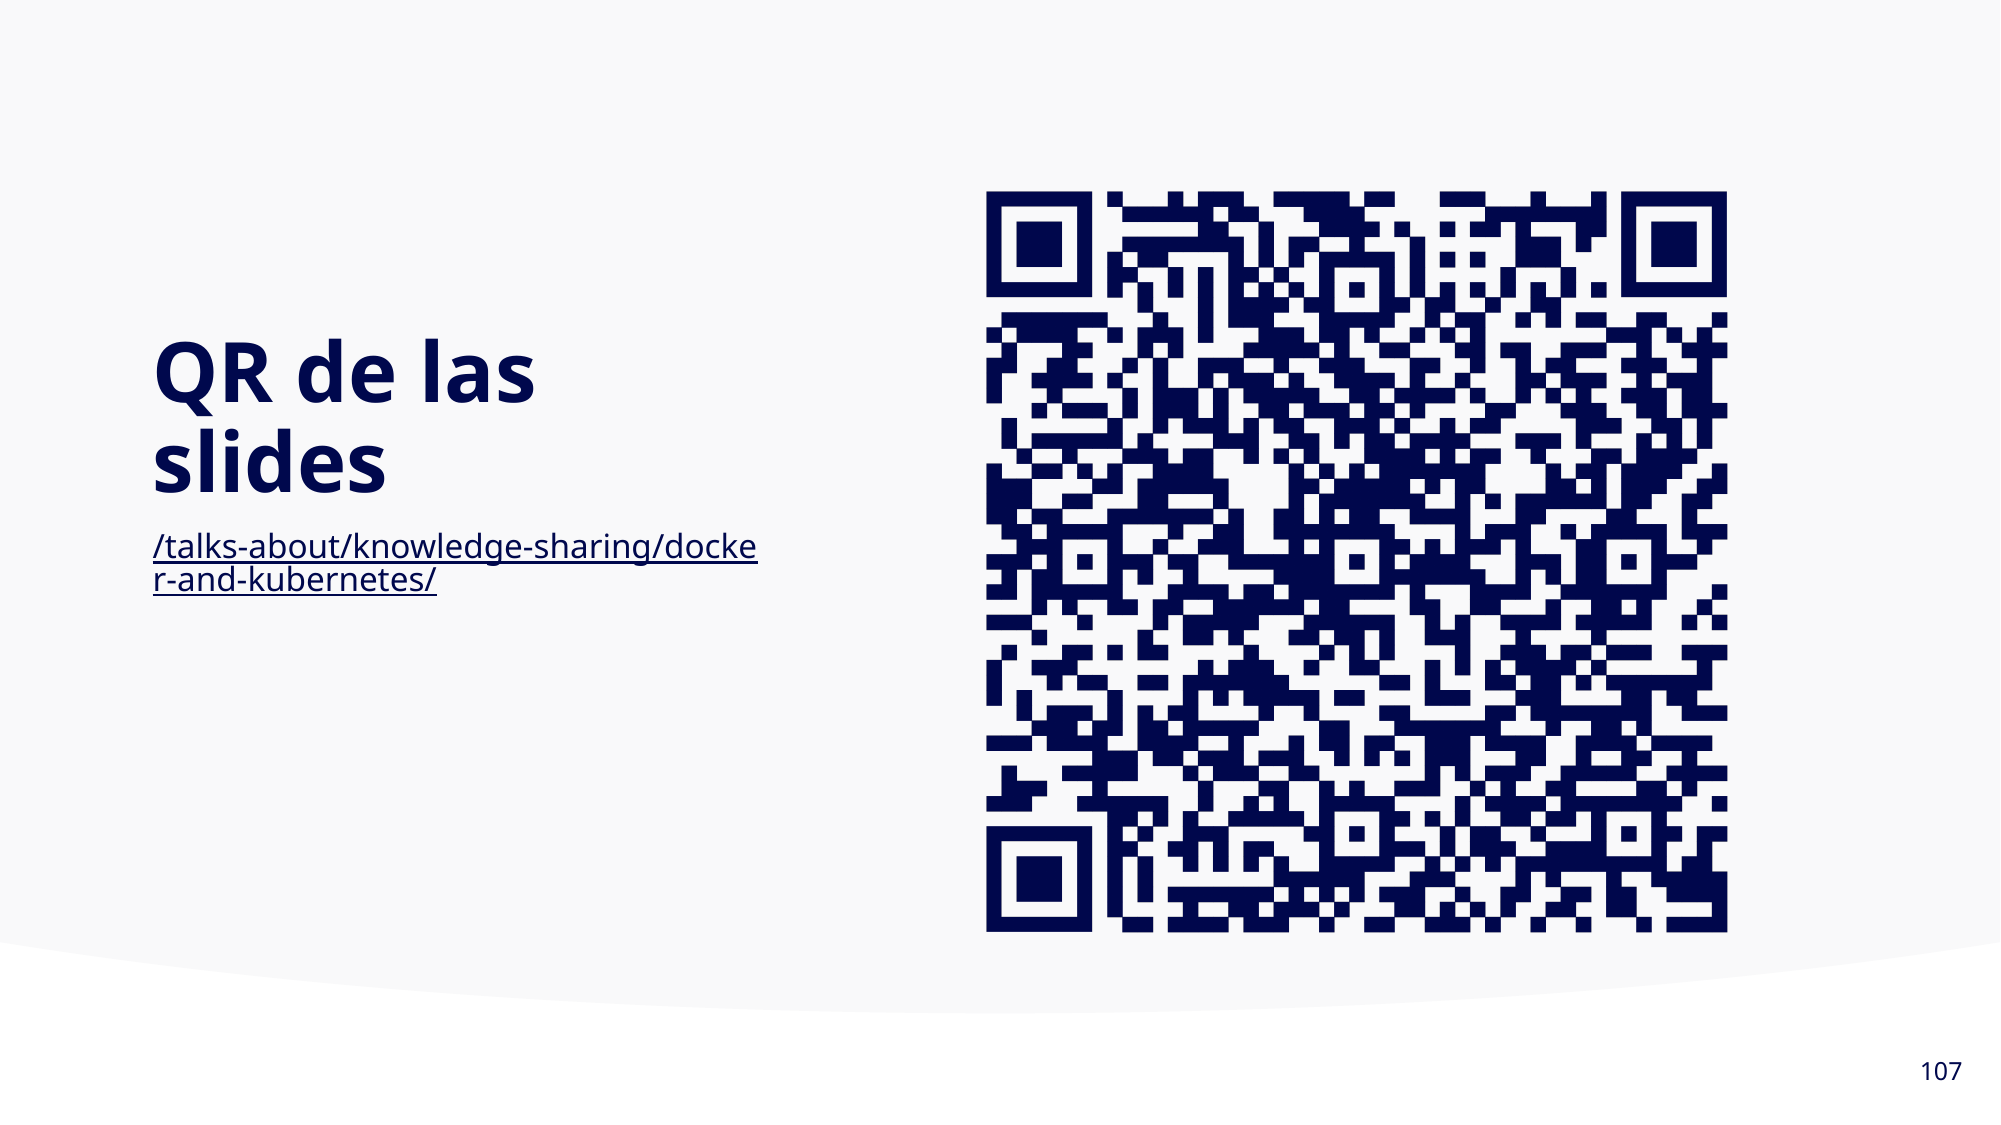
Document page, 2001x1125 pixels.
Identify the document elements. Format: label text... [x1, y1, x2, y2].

title QR de las slides [137, 75, 783, 518]
slide_number 107 [1527, 1042, 1978, 1103]
list /talks-about/knowledge-sharing/docker-and-kubernetes/ [137, 518, 783, 963]
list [956, 161, 1757, 962]
